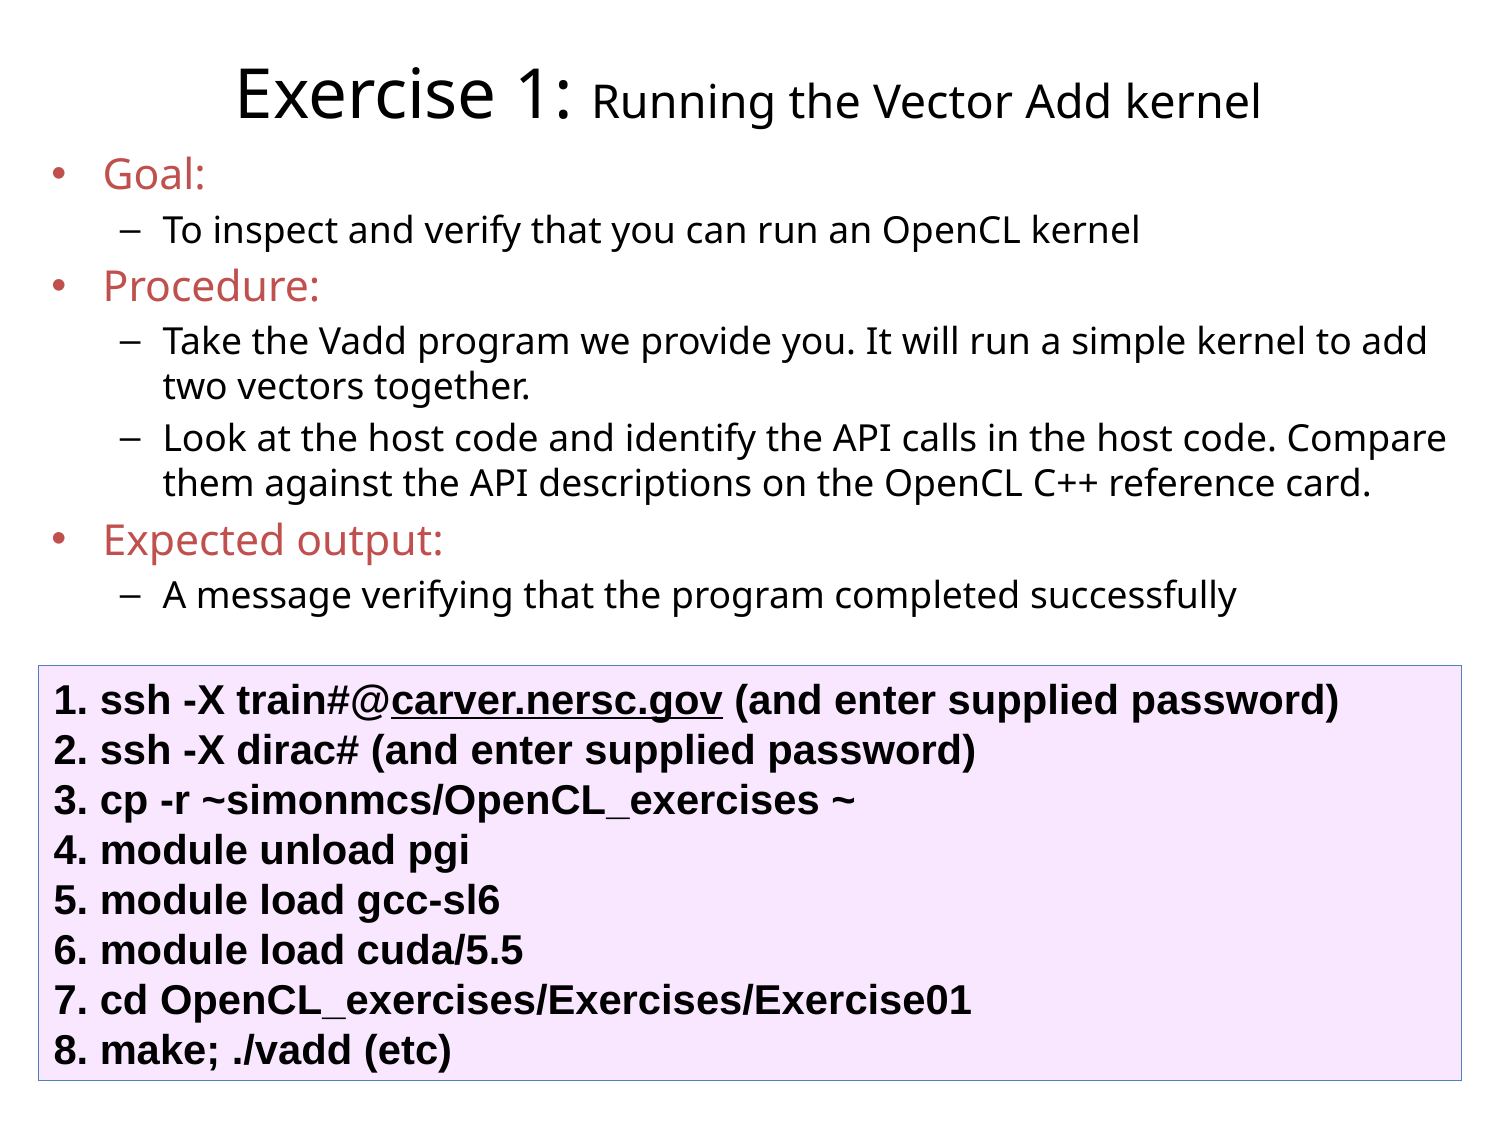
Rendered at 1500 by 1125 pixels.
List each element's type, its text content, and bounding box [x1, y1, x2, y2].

text_box 1. ssh -X train#@carver.nersc.gov (and enter supplied password) 2. ssh -X dirac# (and enter supplied password) 3. cp -r ~simonmcs/OpenCL_exercises ~ 4. module unload pgi 5. module load gcc-sl6 6. module load cuda/5.5 7. cd OpenCL_exercises/Exercises/Exercise01 8. make; ./vadd (etc) [38, 665, 1462, 1081]
list Goal: To inspect and verify that you can run an OpenCL kernel Procedure: Take the Vadd program we provide you. It will run a simple kernel to add two vectors together. Look at the host code and identify the API calls in the host code. Compare them against the API descriptions on the OpenCL C++ reference card. Expected output: A message verifying that the program completed successfully [36, 139, 1475, 644]
title Exercise 1: Running the Vector Add kernel [74, 41, 1425, 139]
